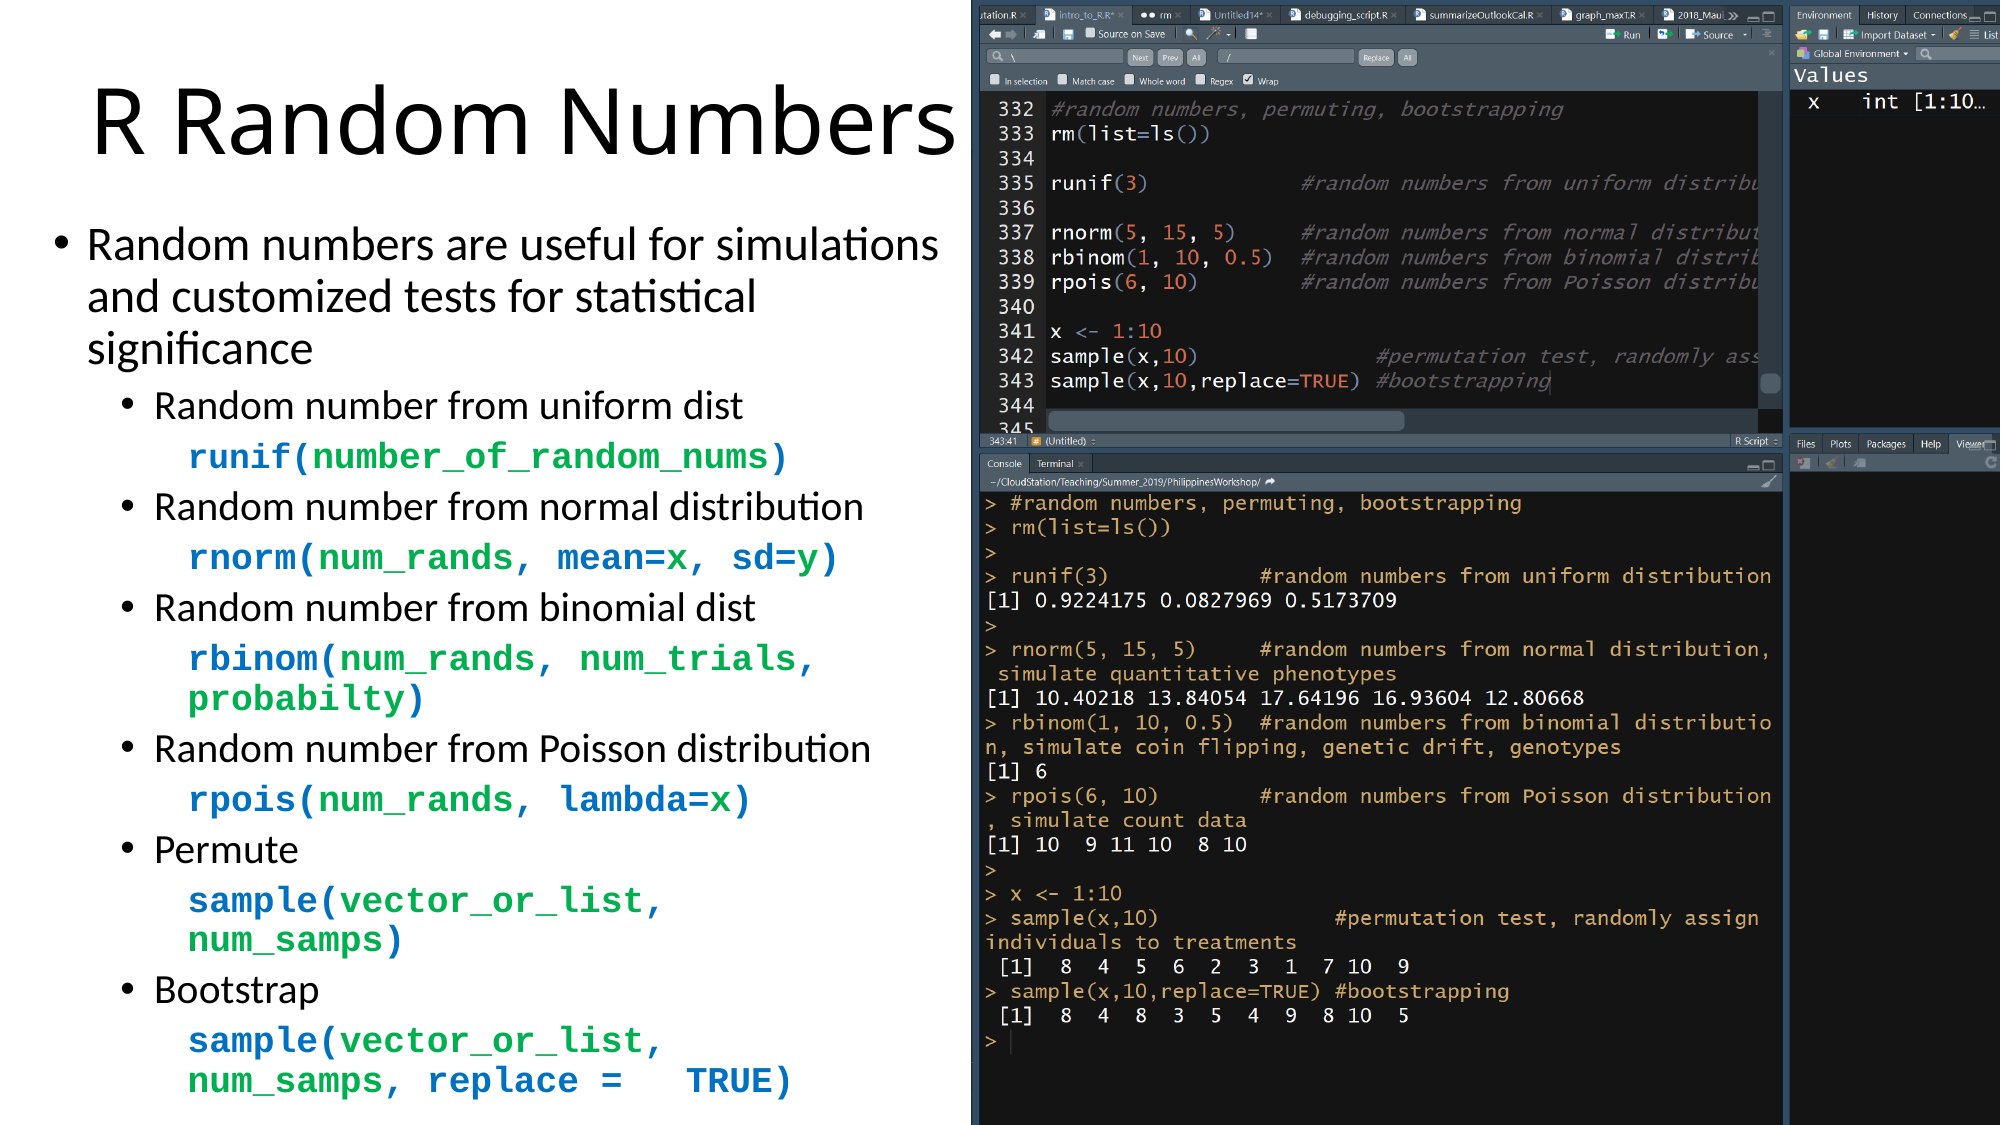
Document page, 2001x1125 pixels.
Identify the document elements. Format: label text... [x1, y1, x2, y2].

list Random numbers are useful for simulations and customized tests for statistical significance Random number from uniform dist runif(number_of_random_nums) Random number from normal distribution rnorm(num_rands, mean=x, sd=y) Random number from binomial dist rbinom(num_rands, num_trials, probabilty) Random number from Poisson distribution rpois(num_rands, lambda=x) Permute sample(vector_or_list, num_samps) Bootstrap sample(vector_or_list, num_samps, replace = TRUE) [38, 211, 971, 1109]
picture [971, 0, 2000, 1125]
title R Random Numbers [74, 16, 971, 211]
